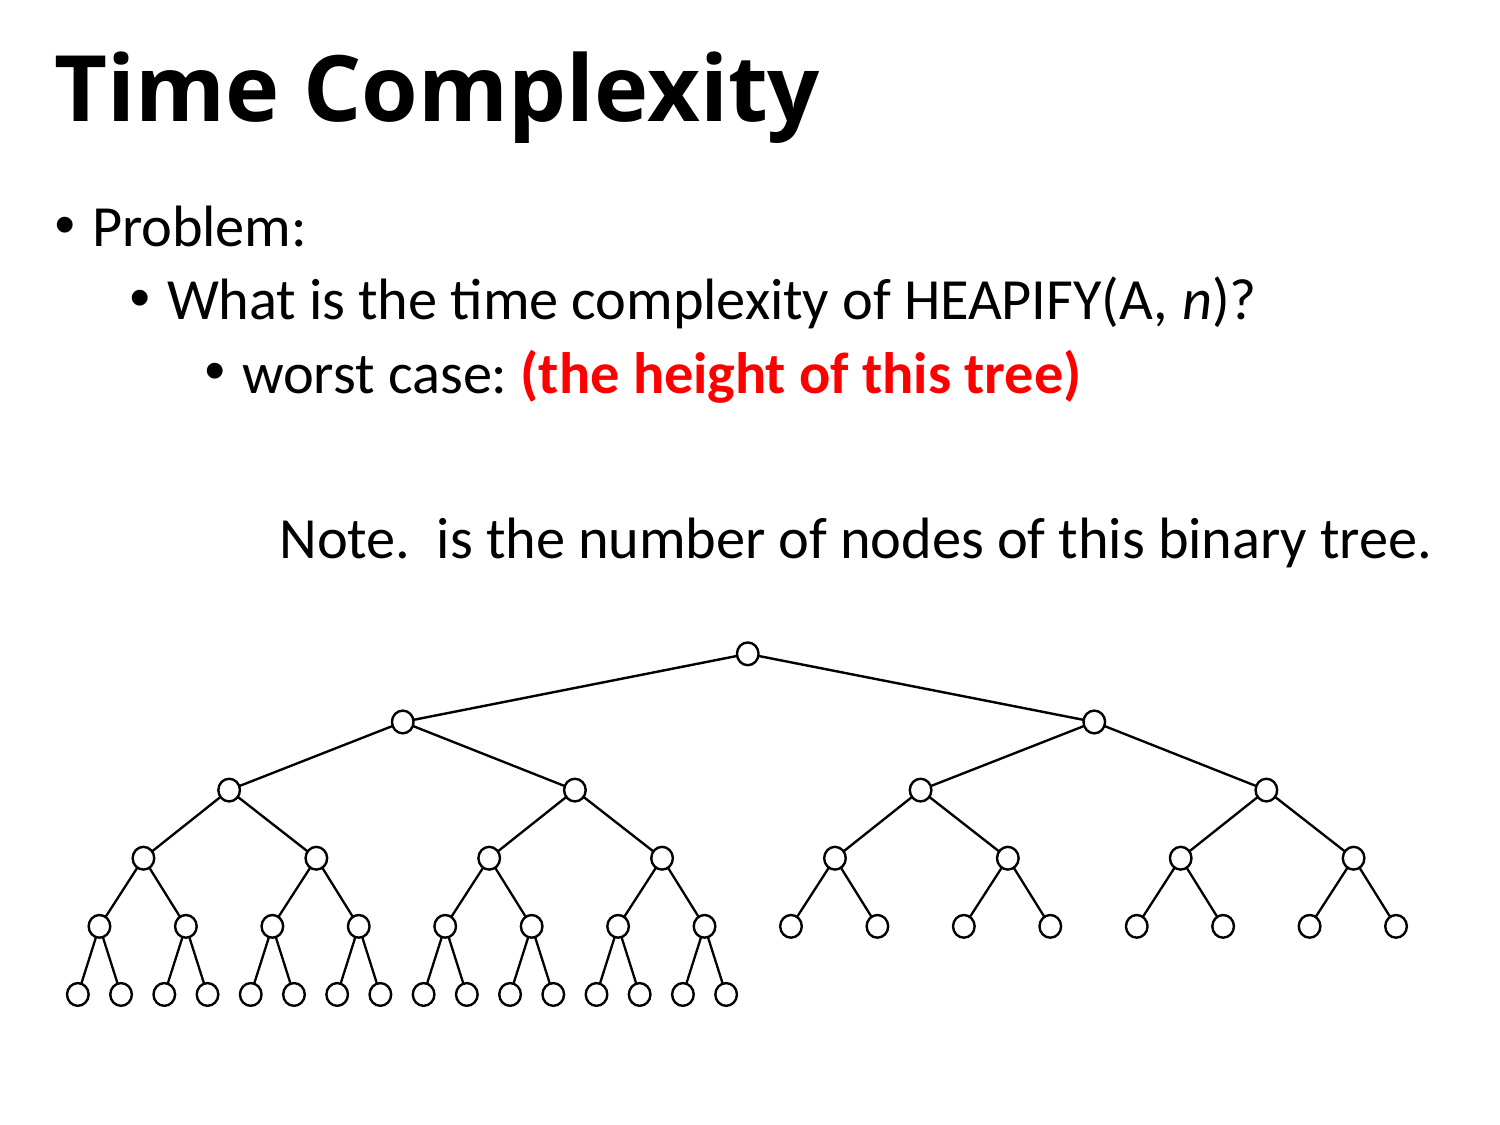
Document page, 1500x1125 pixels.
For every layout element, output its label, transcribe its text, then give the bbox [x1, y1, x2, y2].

title Time Complexity [39, 22, 1461, 161]
picture [62, 637, 1409, 1008]
